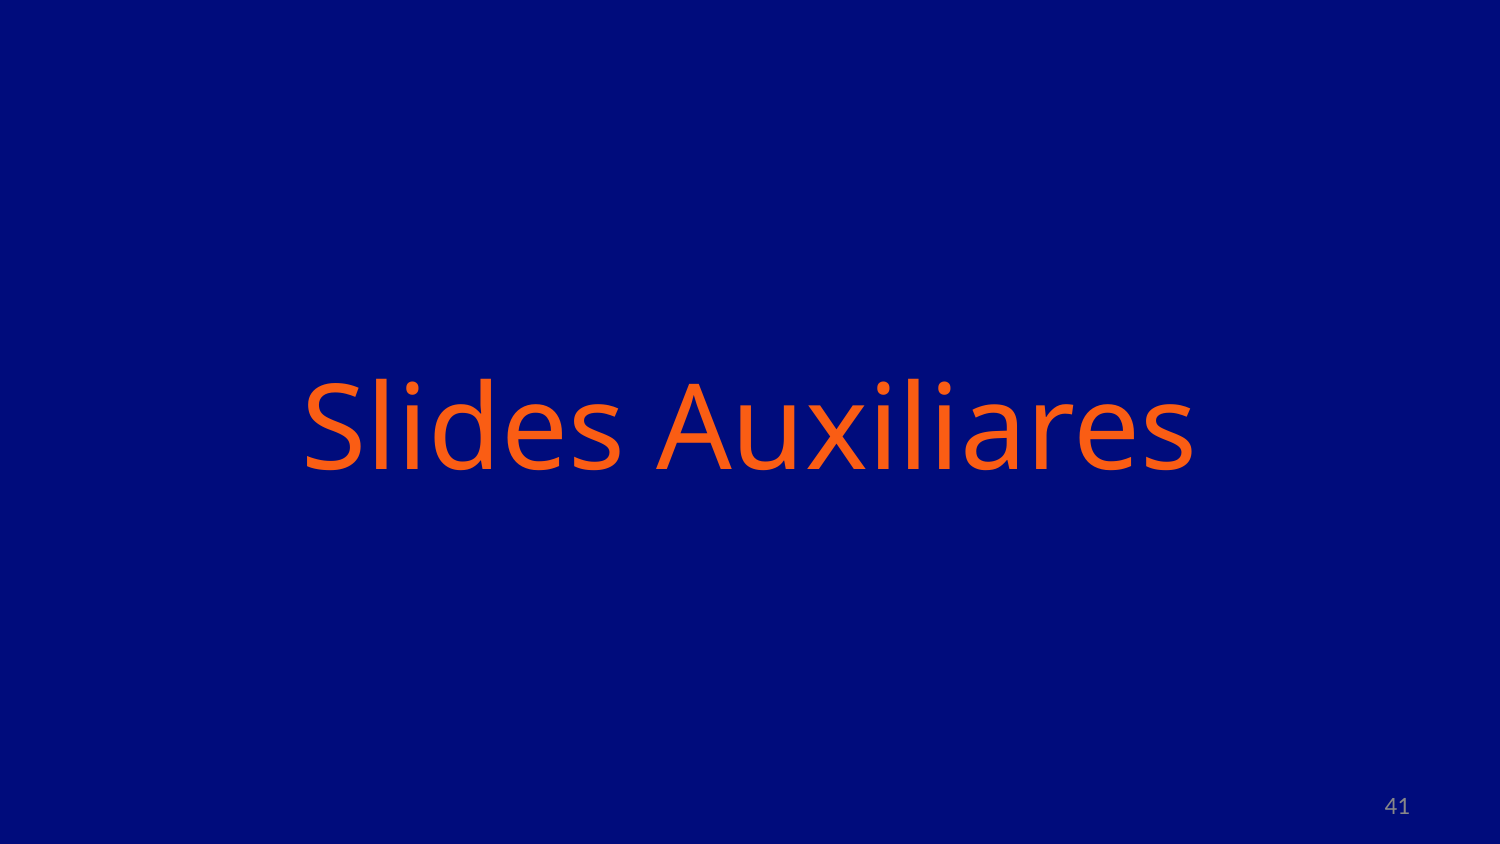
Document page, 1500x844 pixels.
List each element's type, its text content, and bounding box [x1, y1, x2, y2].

text_box Slides Auxiliares [0, 0, 1500, 844]
